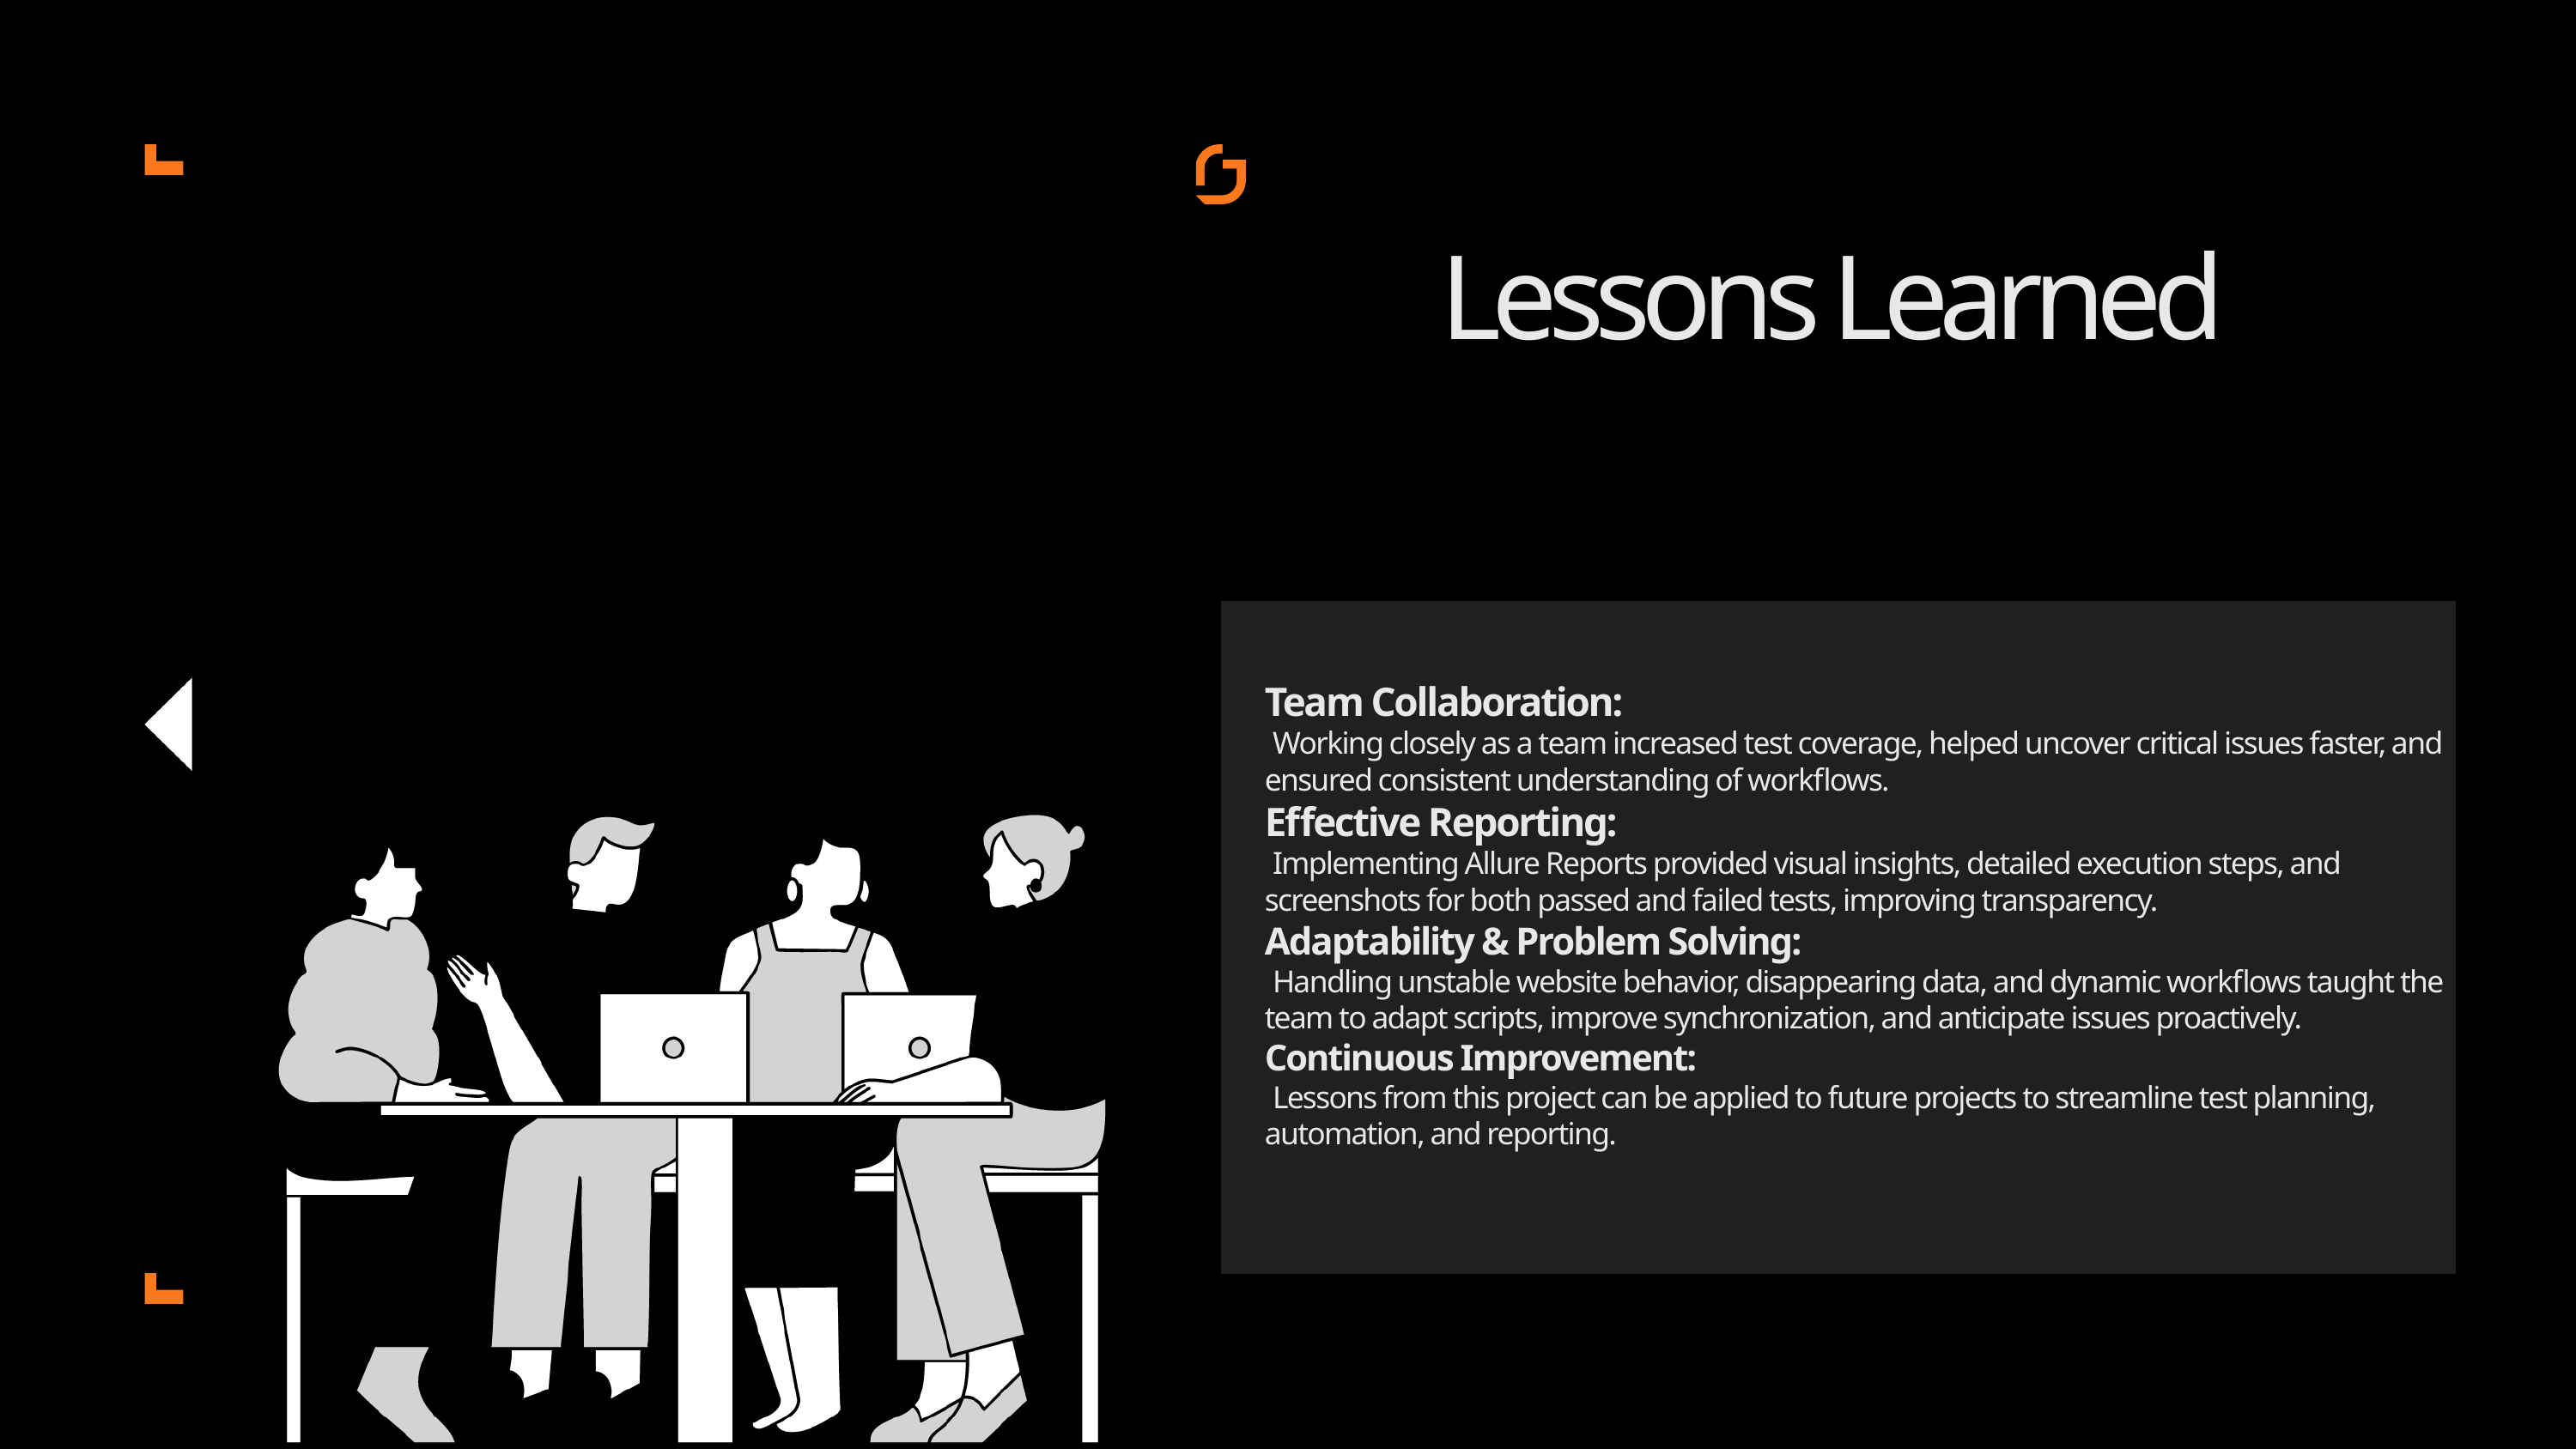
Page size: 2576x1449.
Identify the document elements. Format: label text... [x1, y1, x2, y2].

text_box [270, 809, 1109, 1445]
text_box [1195, 144, 1246, 204]
text_box [144, 144, 184, 175]
text_box Lessons Learned [1440, 264, 2432, 363]
text_box [144, 1273, 184, 1304]
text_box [1220, 600, 2457, 1275]
text_box [144, 676, 192, 772]
